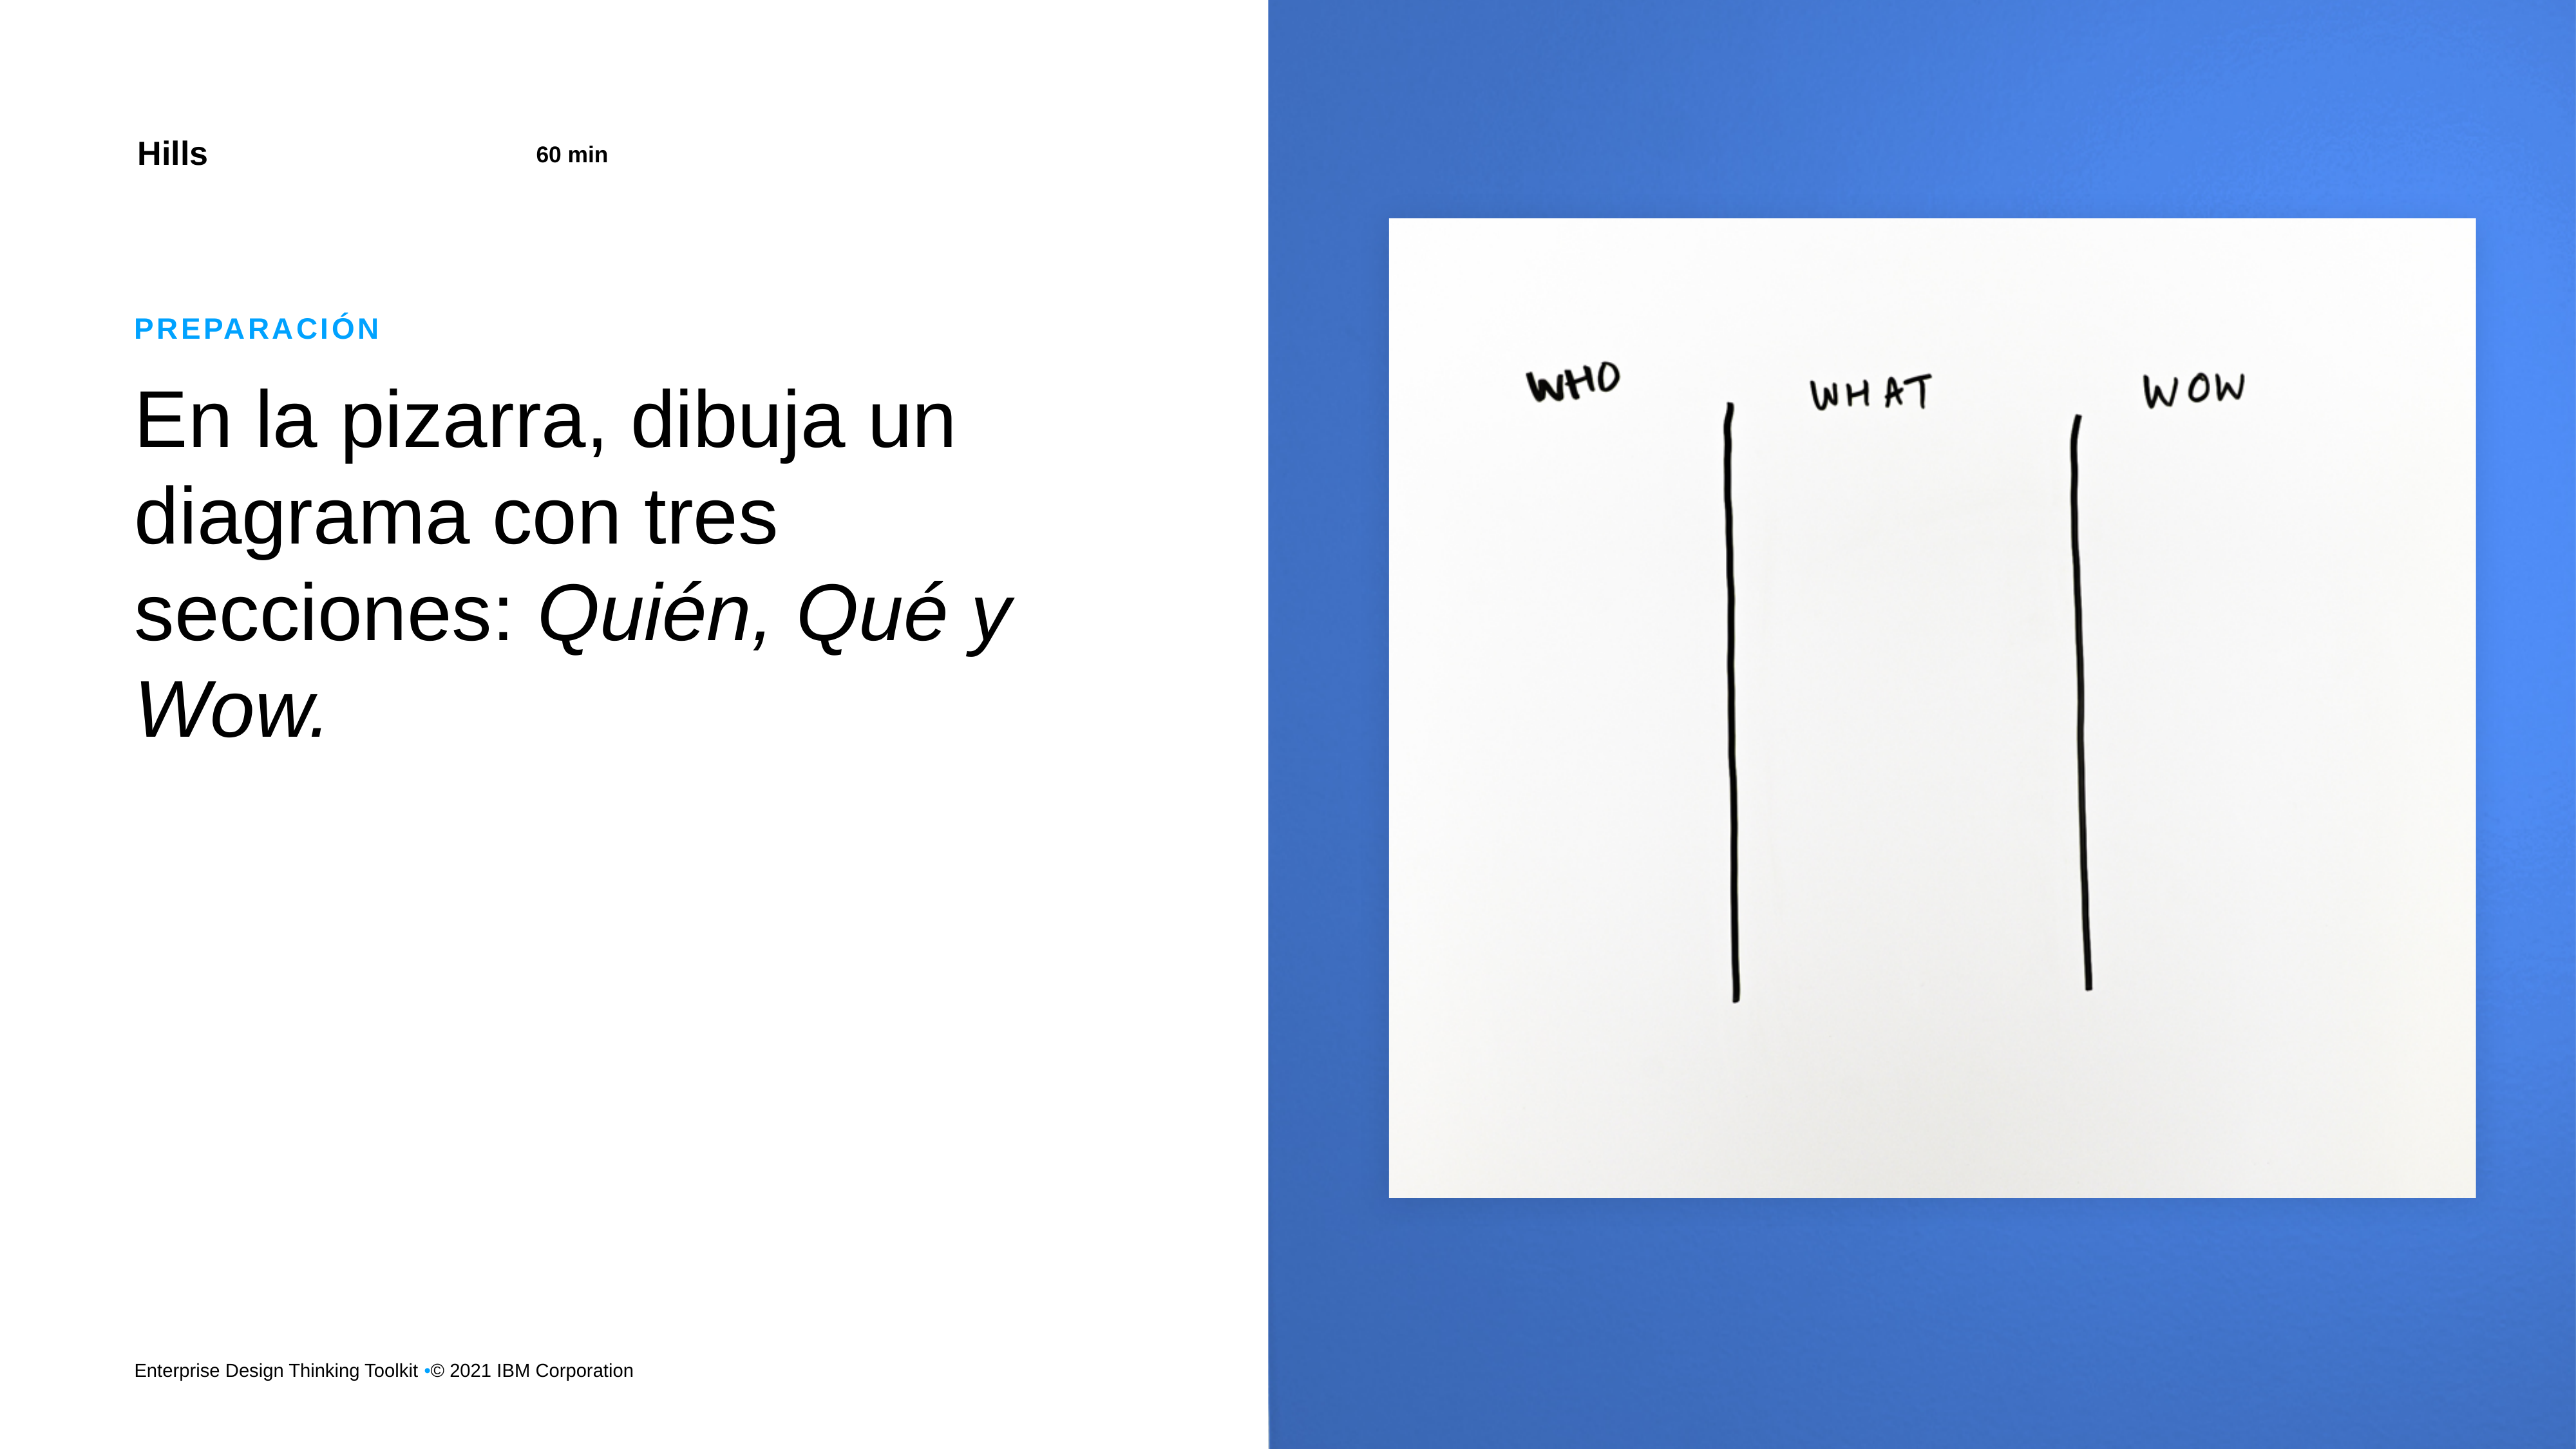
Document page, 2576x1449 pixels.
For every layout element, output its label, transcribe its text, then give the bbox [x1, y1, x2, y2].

text_box PREPARAción [134, 309, 610, 348]
picture [1267, 0, 2576, 1449]
text_box En la pizarra, dibuja un diagrama con tres secciones: Quién, Qué y Wow. [134, 366, 1037, 850]
